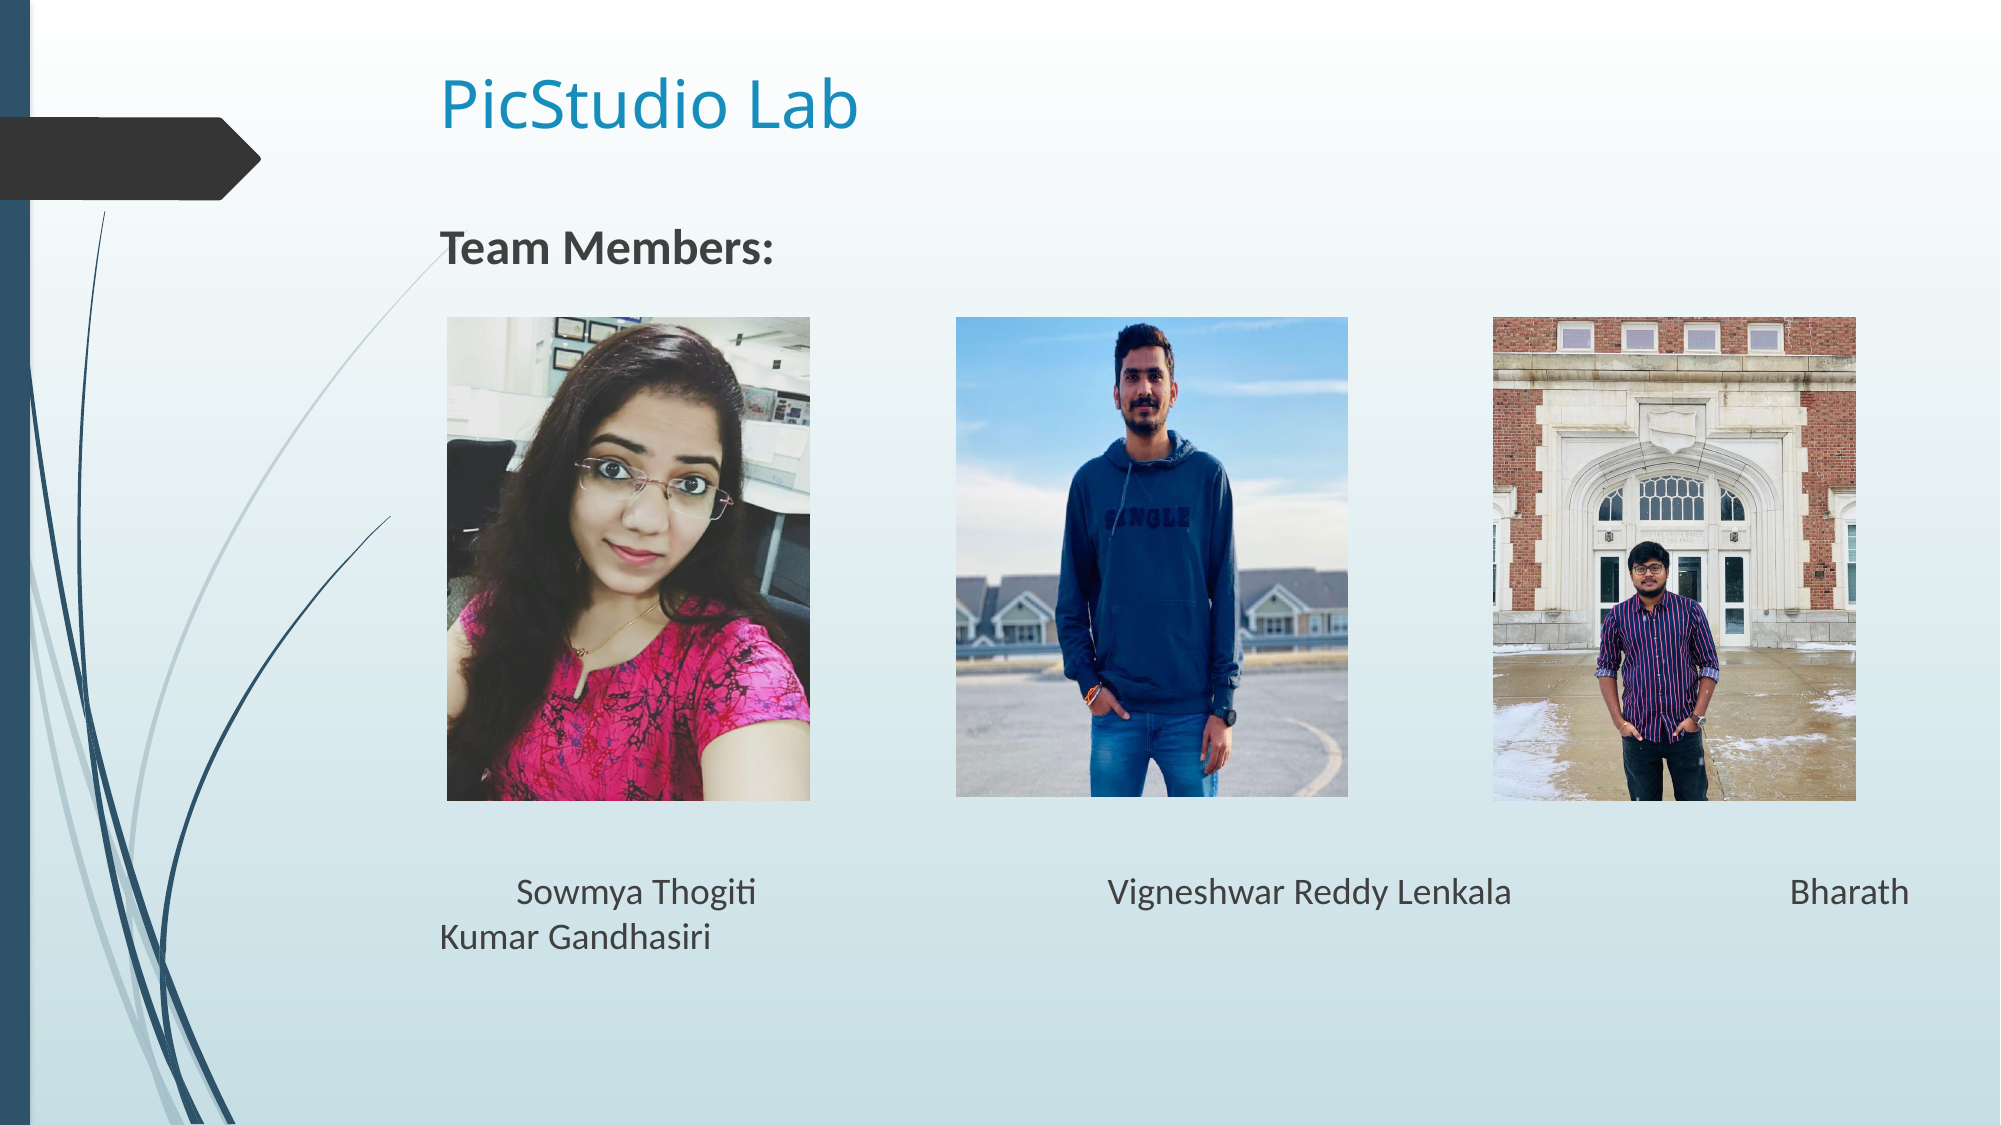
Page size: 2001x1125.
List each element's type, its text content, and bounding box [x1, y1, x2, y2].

text_box PicStudio Lab [424, 54, 1927, 150]
list Team Members: Sowmya Thogiti Vigneshwar Reddy Lenkala Bharath Kumar Gandhasiri [424, 206, 1960, 1090]
picture [1493, 317, 1856, 801]
picture [955, 316, 1348, 798]
picture [447, 316, 811, 801]
